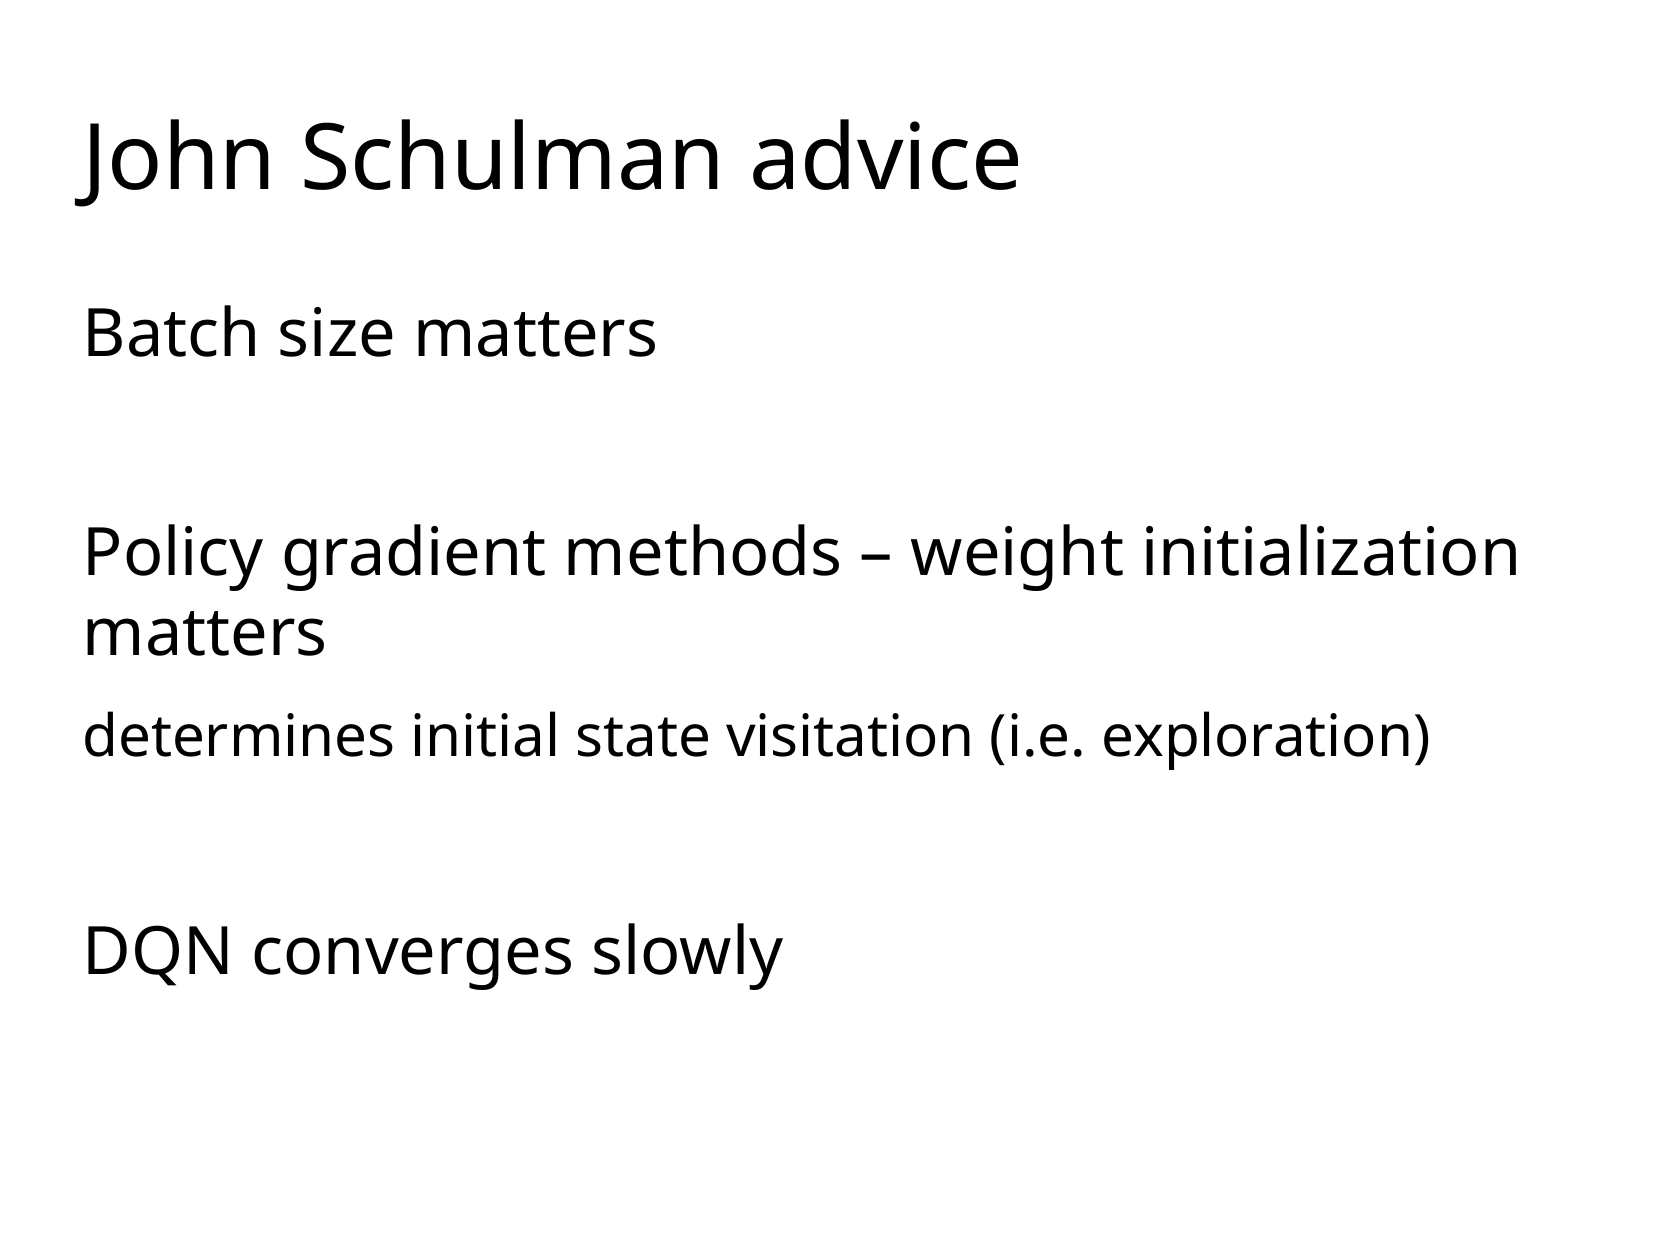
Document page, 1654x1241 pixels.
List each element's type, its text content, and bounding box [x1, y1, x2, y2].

title John Schulman advice [82, 49, 1571, 257]
text_box Batch size matters Policy gradient methods – weight initialization matters determines initial state visitation (i.e. exploration) DQN converges slowly [82, 290, 1571, 1010]
